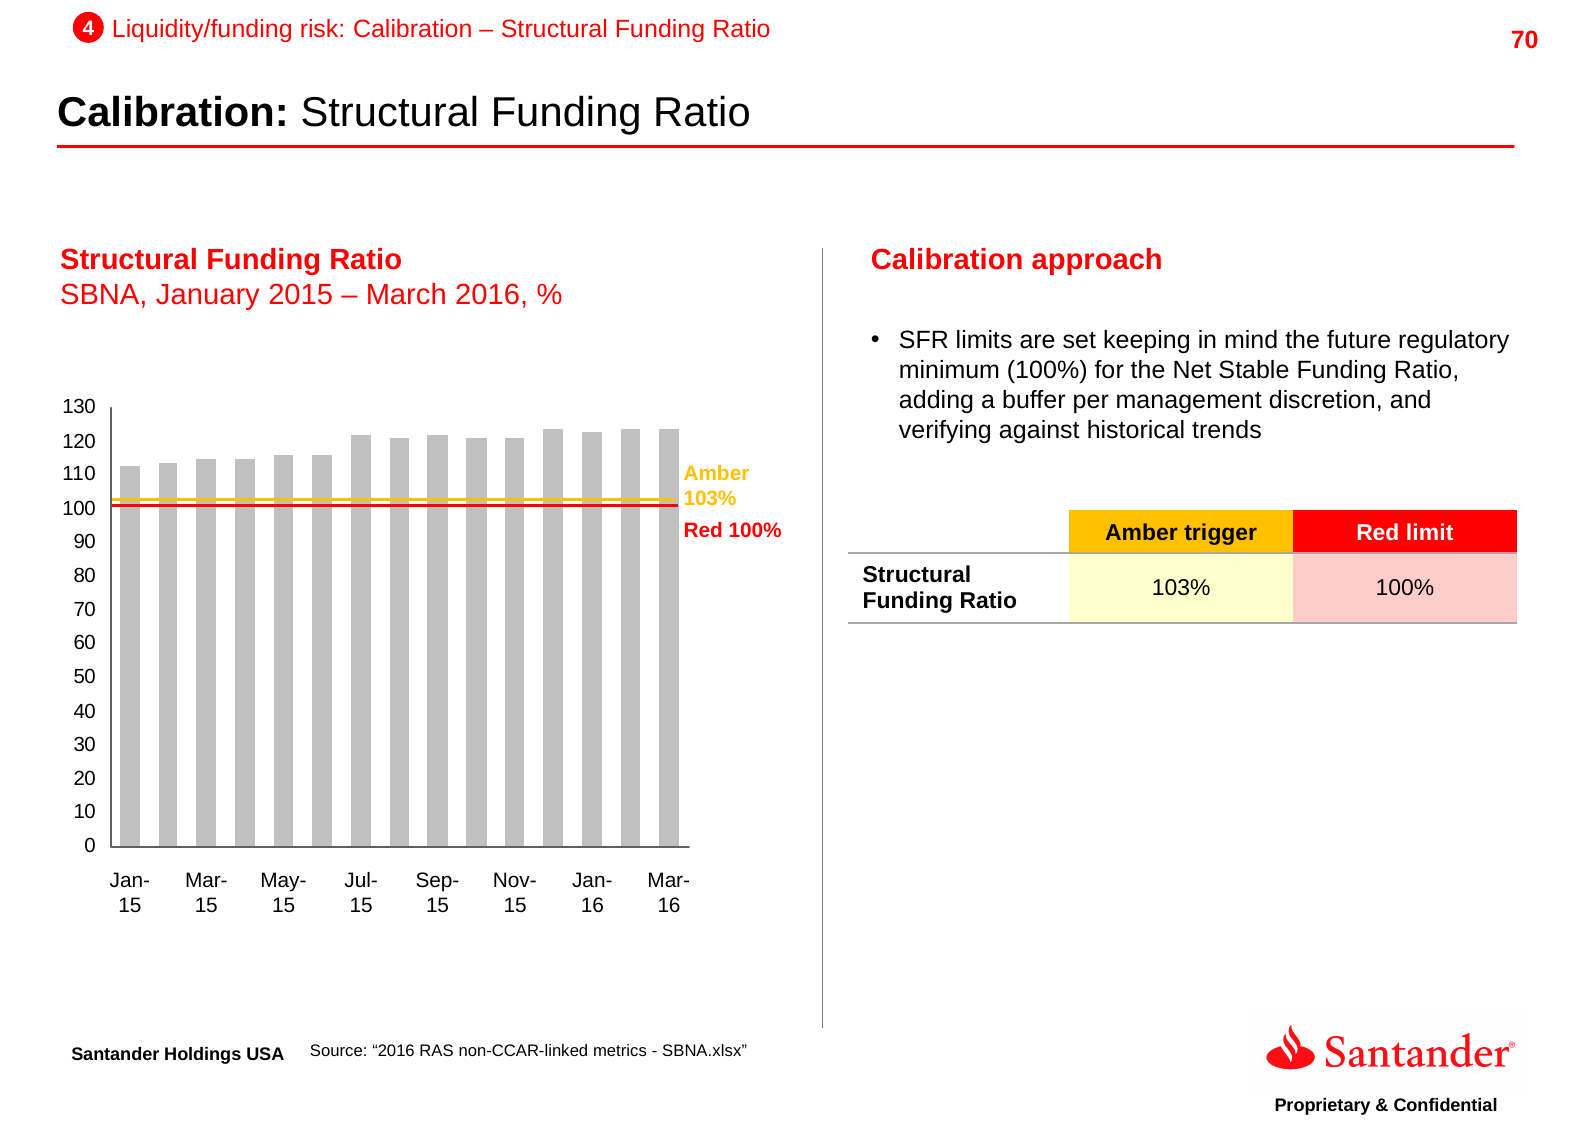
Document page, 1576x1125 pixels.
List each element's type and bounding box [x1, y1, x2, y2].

table_header [848, 510, 1517, 552]
picture [1247, 1011, 1528, 1094]
text_box [309, 1039, 1428, 1060]
text_box [72, 11, 773, 44]
text_box [59, 239, 735, 310]
text_box [37, 247, 824, 1029]
list [57, 74, 1479, 146]
text_box [870, 240, 1497, 276]
text_box [870, 323, 1517, 444]
table_cell [848, 554, 1517, 622]
